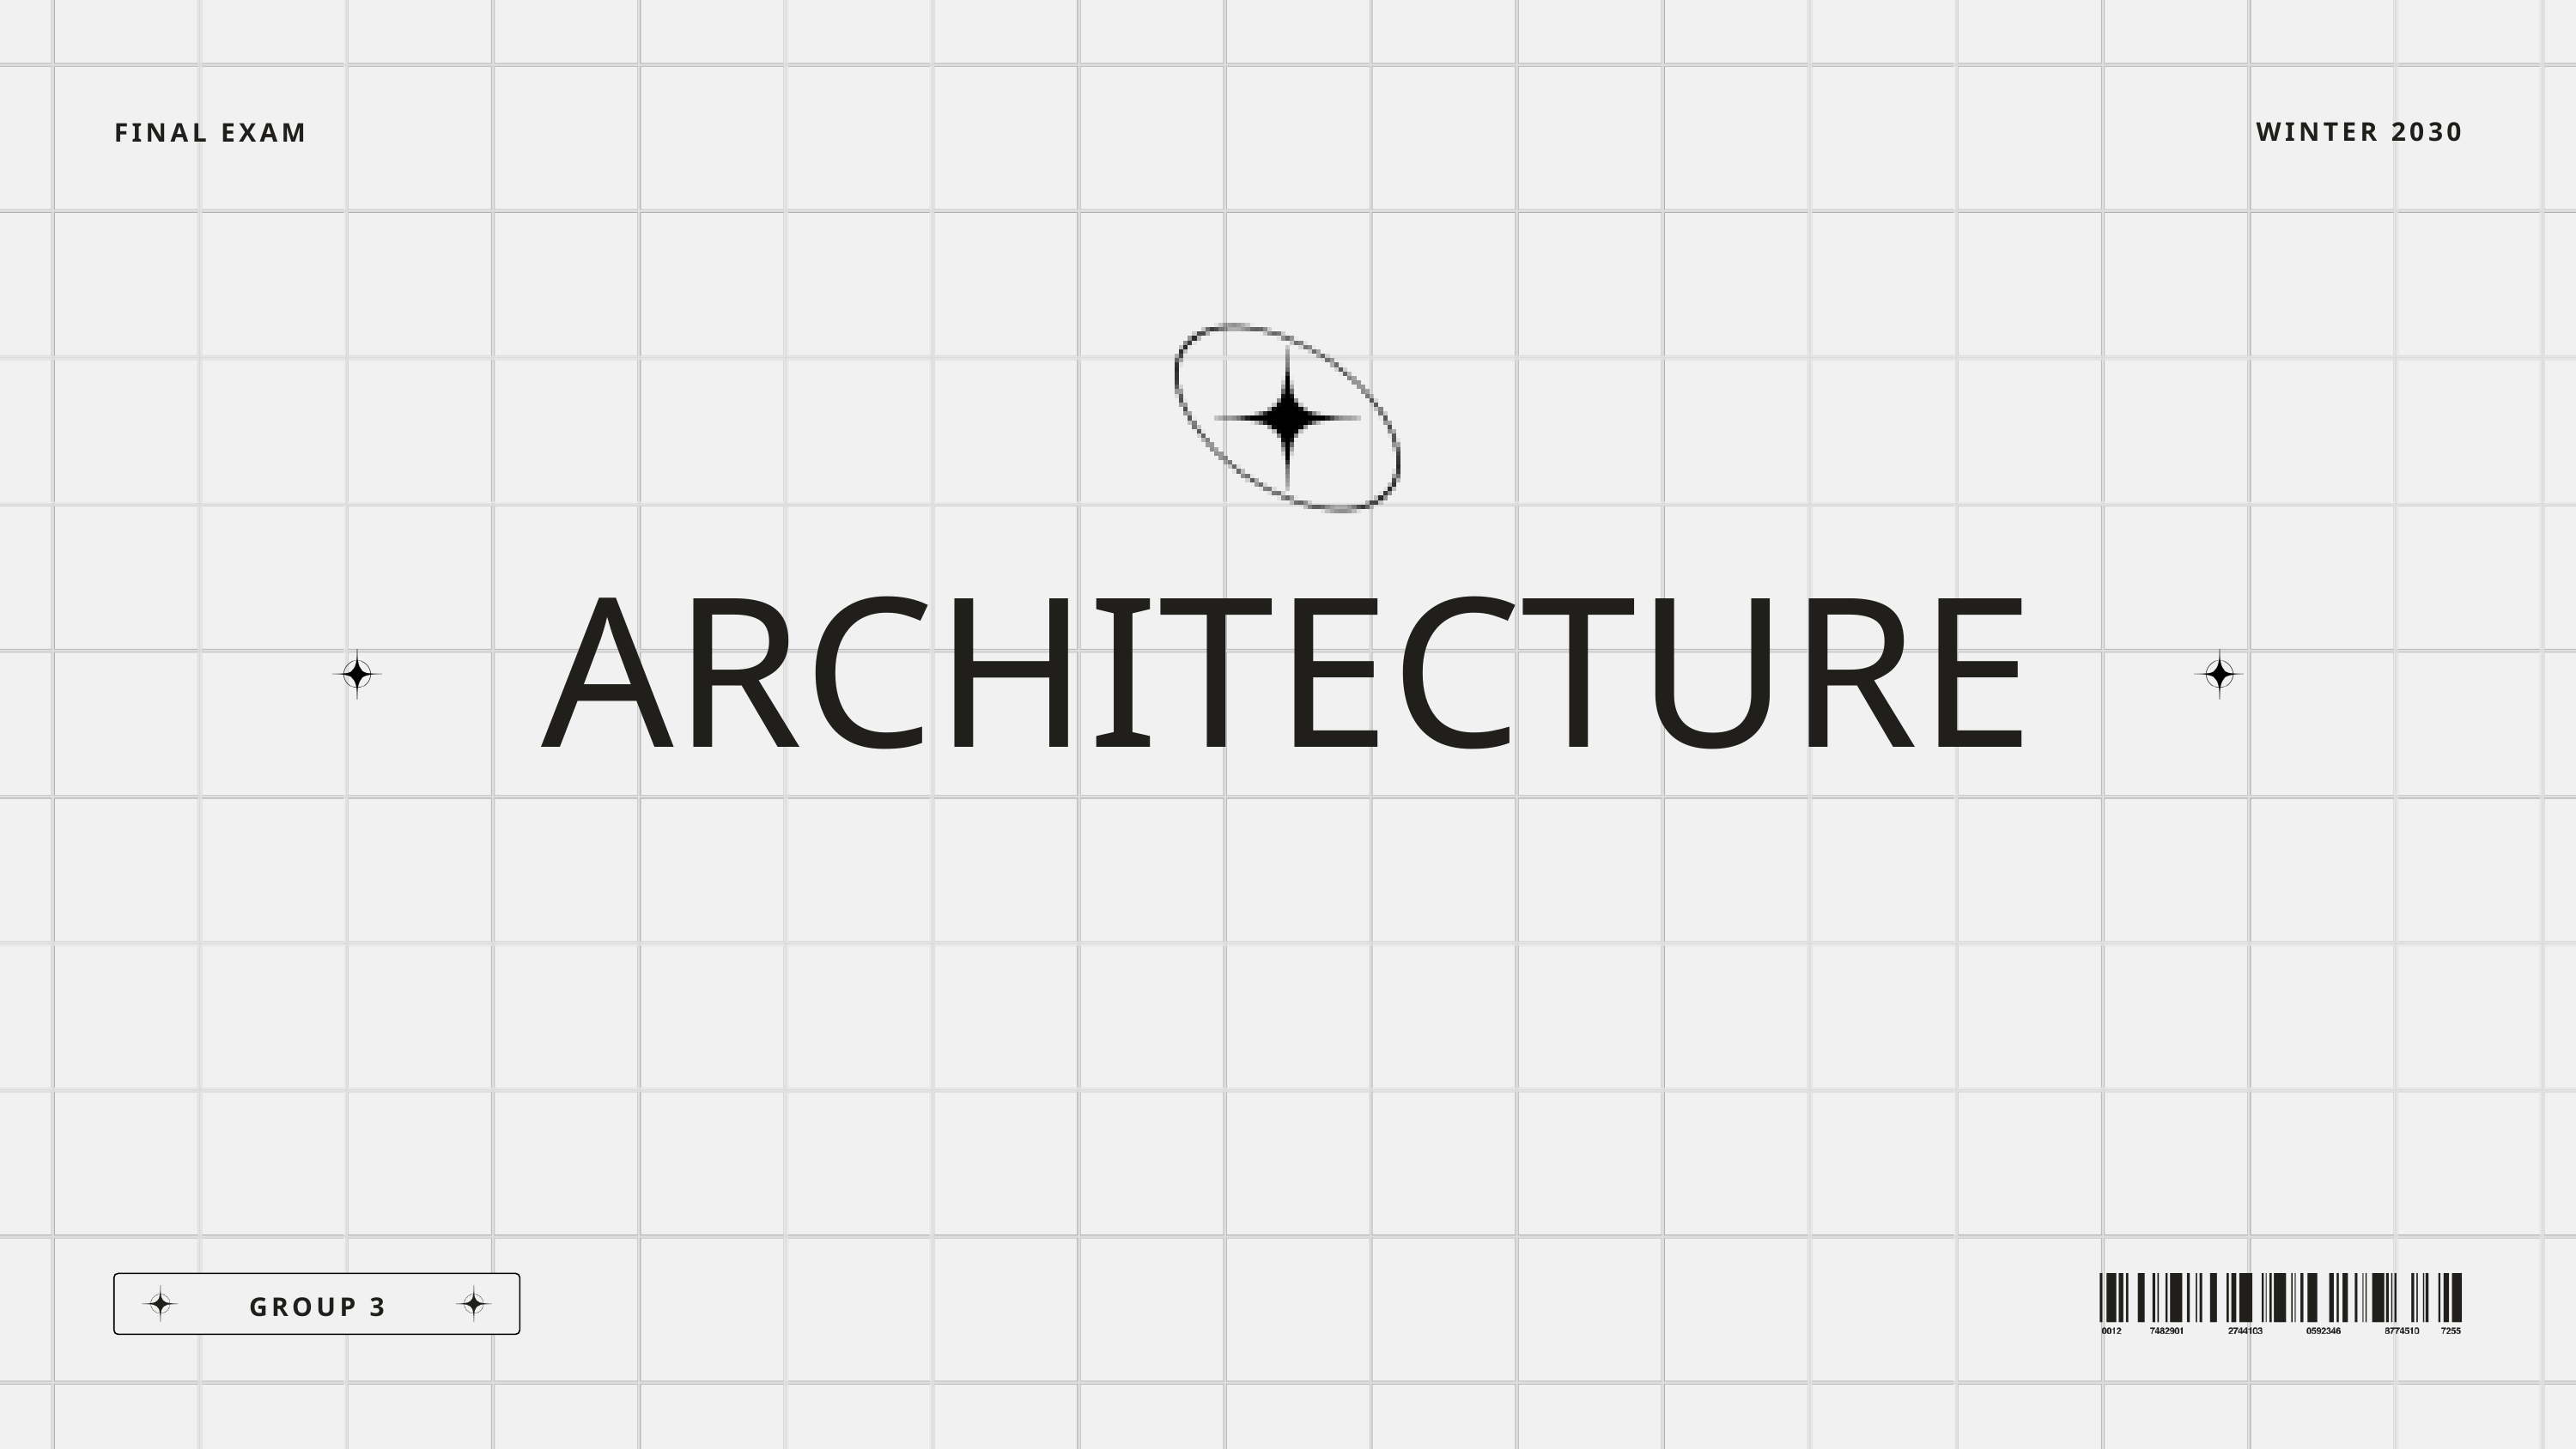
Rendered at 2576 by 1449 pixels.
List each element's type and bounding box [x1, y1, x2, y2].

text_box [0, 0, 2576, 1449]
text_box [113, 1273, 520, 1335]
